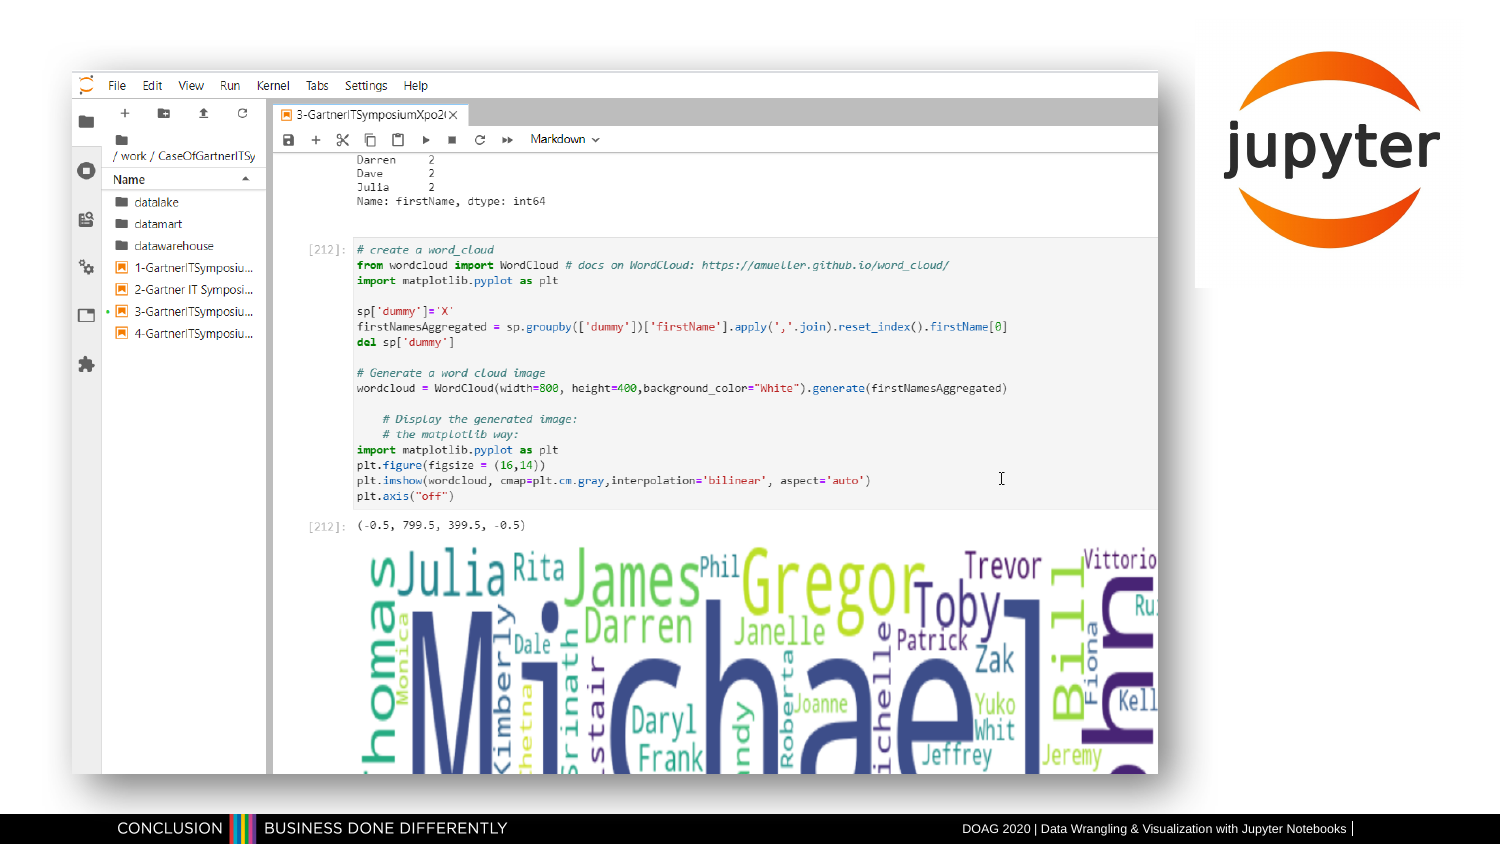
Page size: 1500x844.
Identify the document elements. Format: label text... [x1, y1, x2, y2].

picture [1181, 19, 1464, 288]
picture [239, 814, 1500, 844]
picture [72, 70, 1158, 774]
footer DOAG 2020 | Data Wrangling & Visualization with Jupyter Notebooks [814, 820, 1347, 839]
picture [0, 814, 236, 844]
